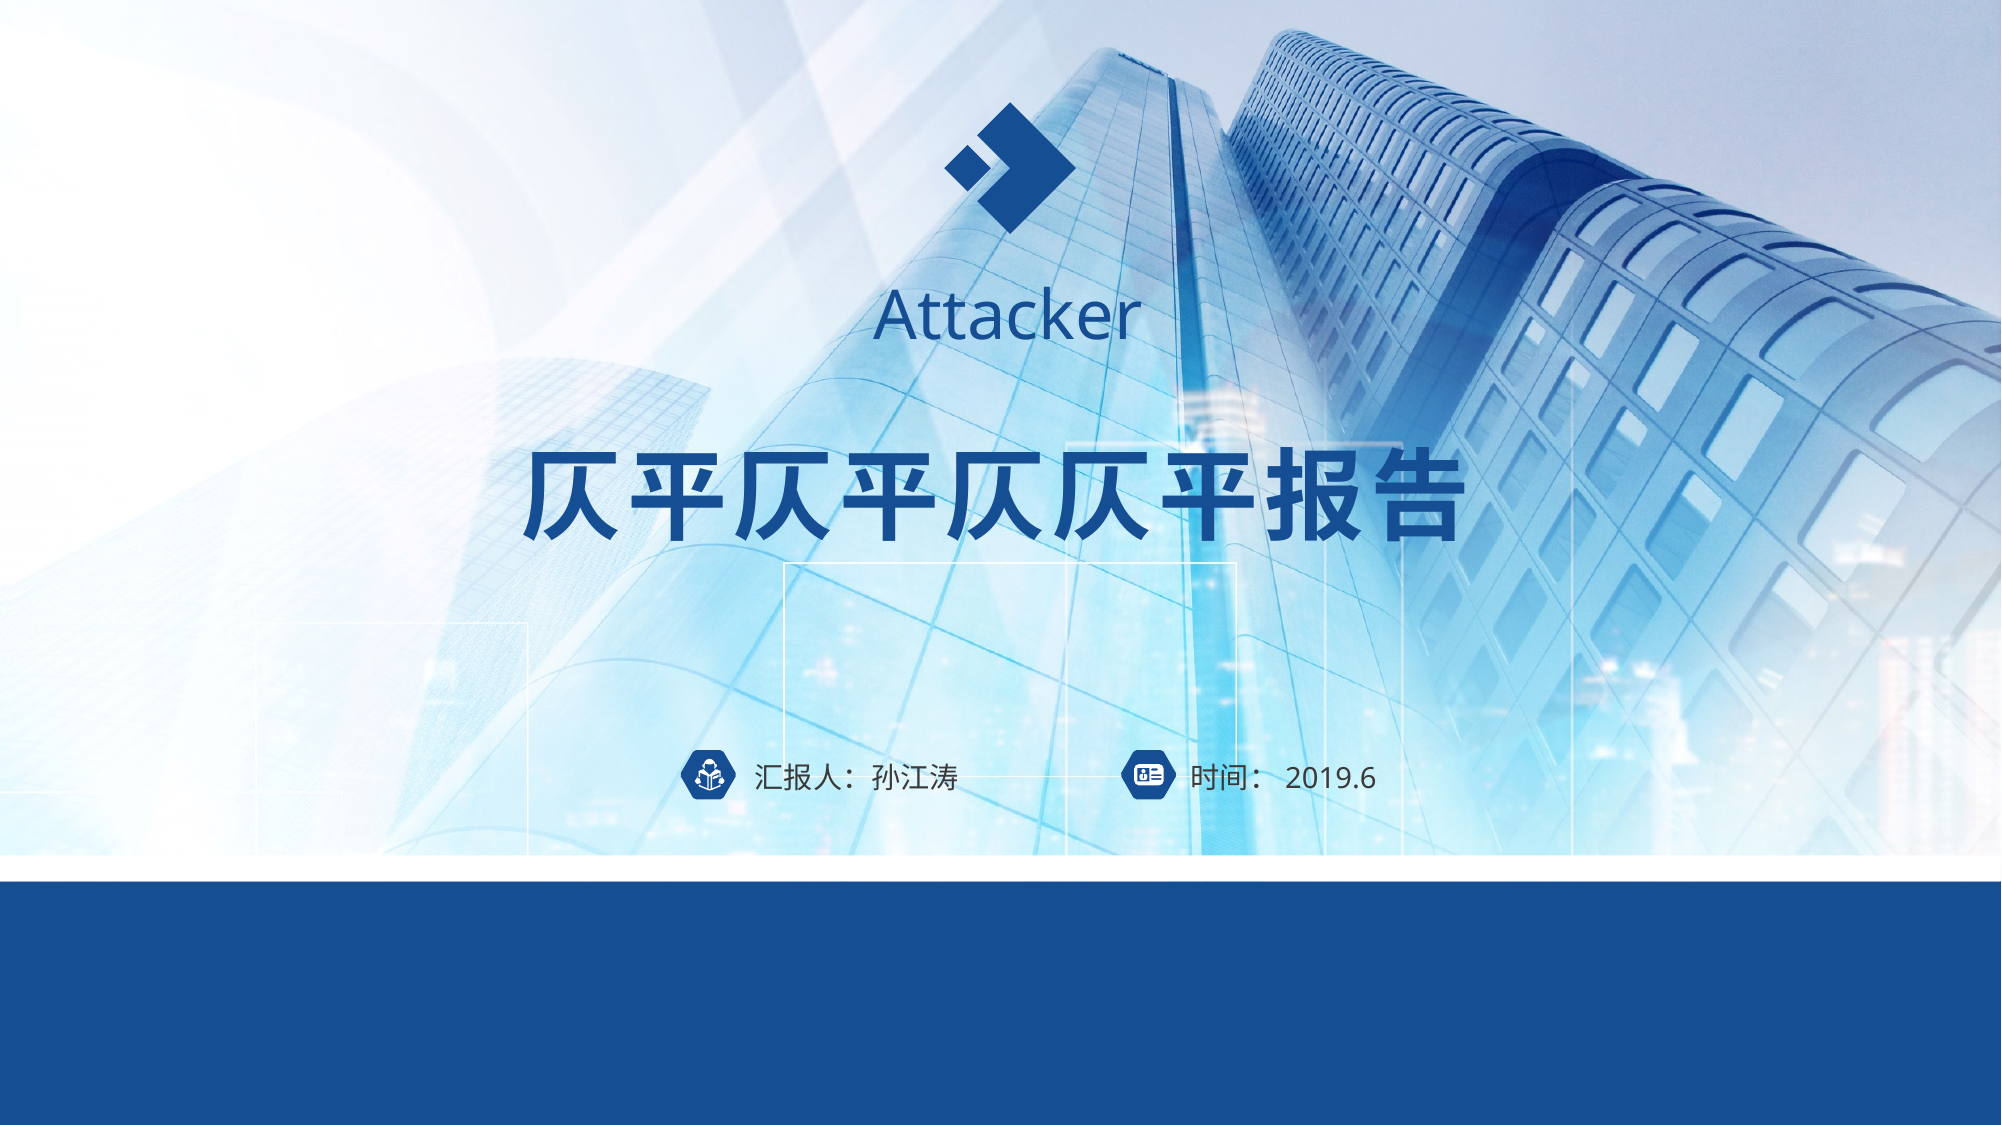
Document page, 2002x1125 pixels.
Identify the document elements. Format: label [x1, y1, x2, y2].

text_box [847, 121, 1170, 362]
text_box [679, 749, 1015, 804]
picture [0, 0, 2001, 1125]
text_box [1120, 749, 1497, 804]
